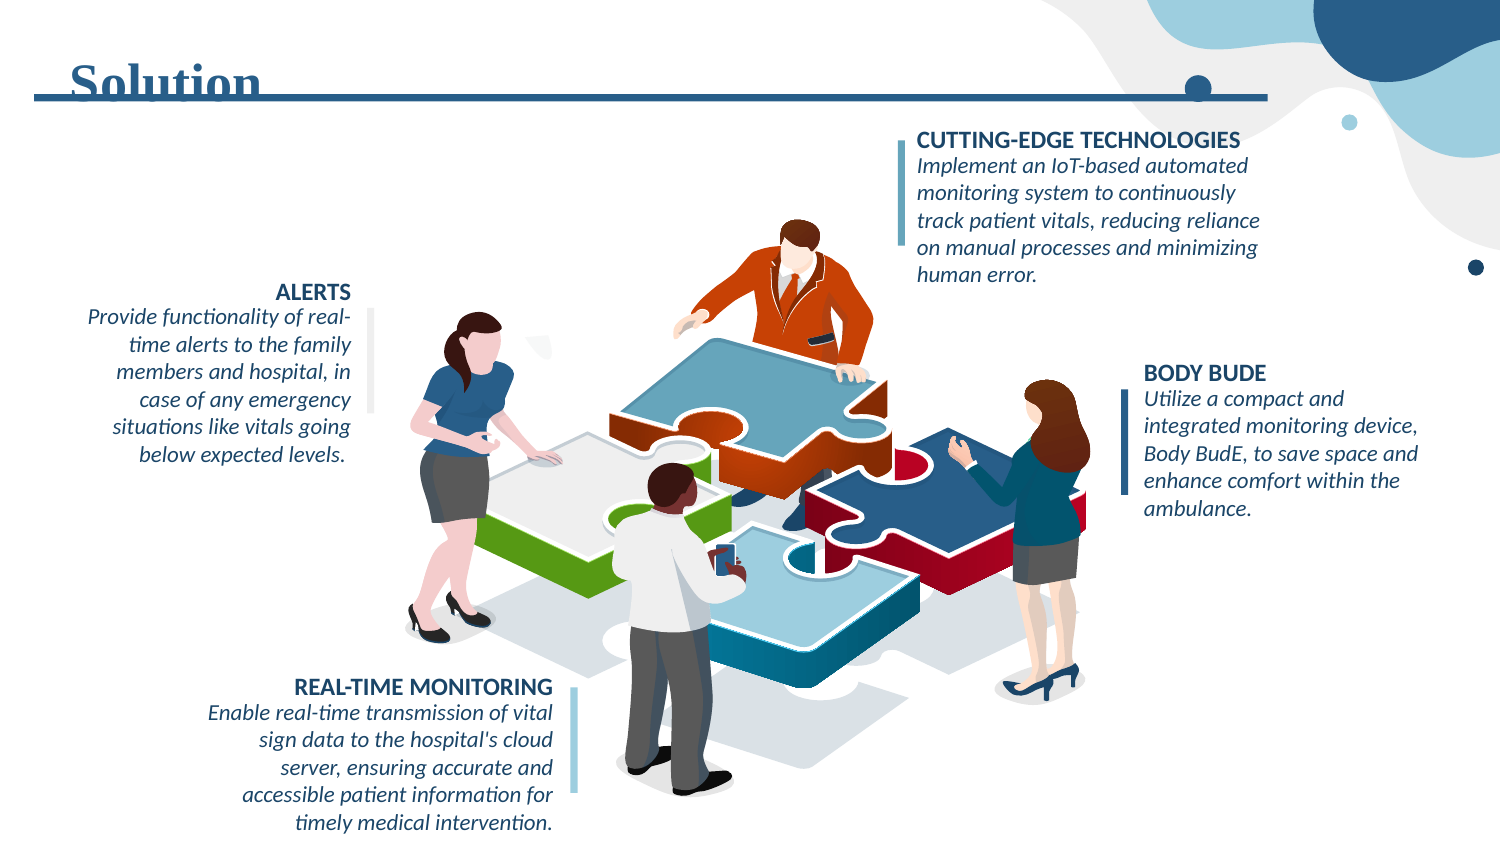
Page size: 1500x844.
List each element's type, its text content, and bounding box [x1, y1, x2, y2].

text_box Solution [42, 26, 1147, 113]
text_box [1147, 94, 1268, 102]
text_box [59, 117, 1437, 843]
text_box [34, 94, 42, 102]
